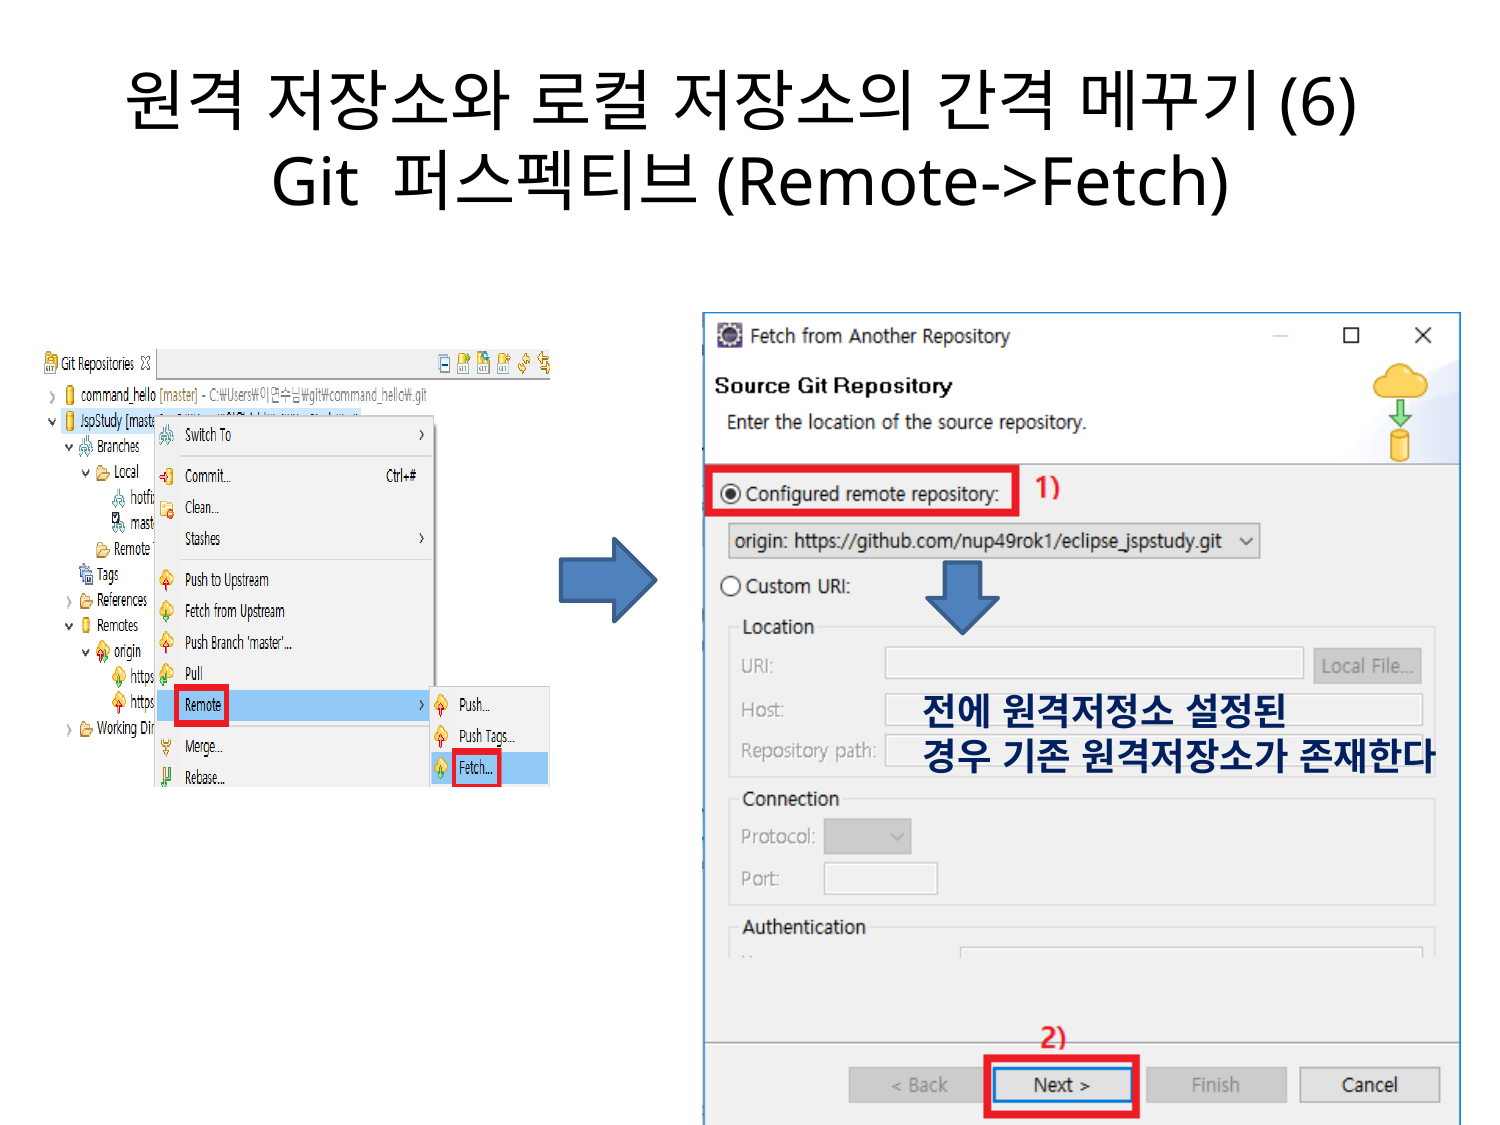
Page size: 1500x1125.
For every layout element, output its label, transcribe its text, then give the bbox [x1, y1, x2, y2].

text_box [558, 536, 658, 624]
picture [40, 349, 550, 788]
title 원격 저장소와 로컬 저장소의 간격 메꾸기(6) Git 퍼스펙티브(Remote->Fetch) [75, 45, 1425, 233]
picture [702, 312, 1461, 1125]
